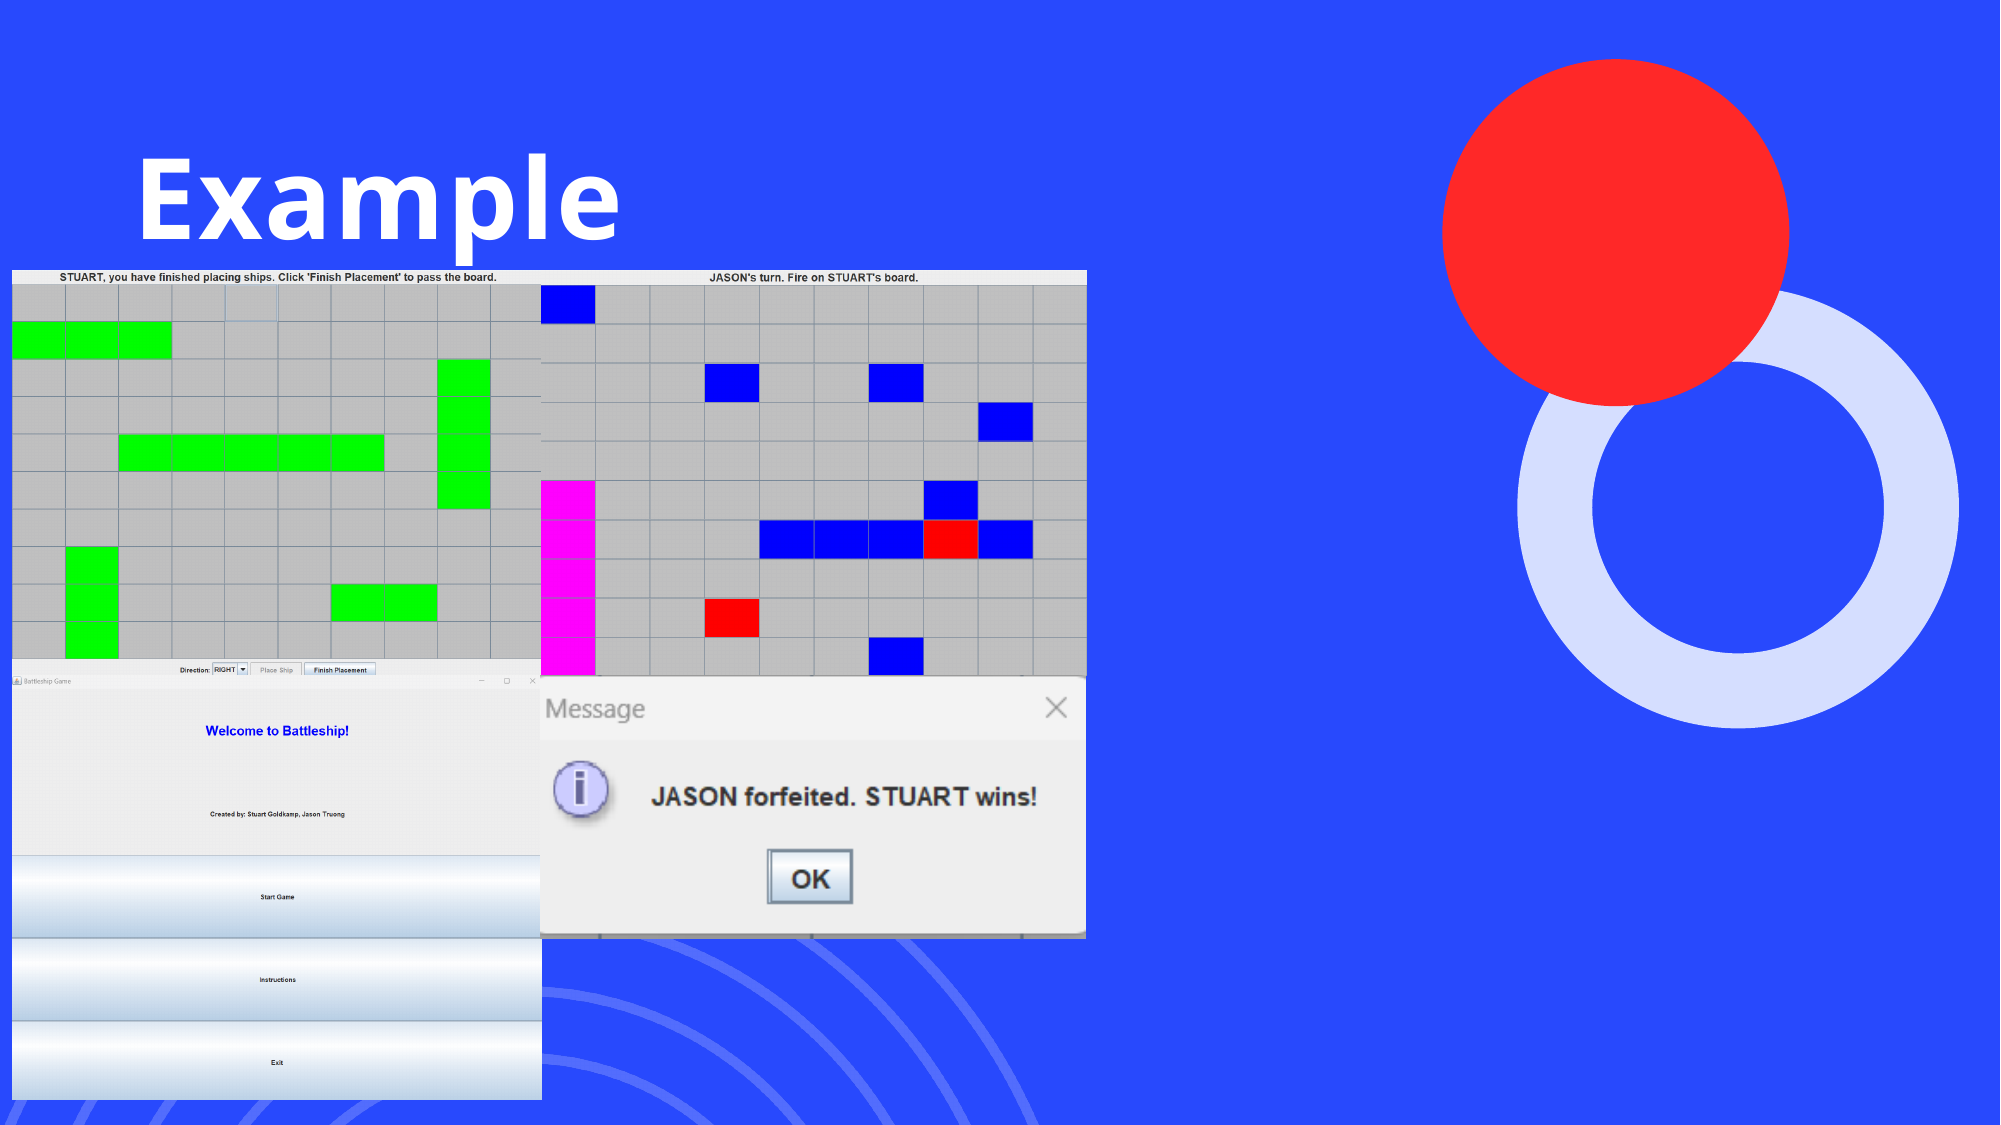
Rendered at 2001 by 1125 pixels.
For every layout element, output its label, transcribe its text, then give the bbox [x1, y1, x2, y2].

title Example [133, 135, 1183, 271]
picture [1214, 499, 1782, 1067]
picture [0, 270, 1087, 1125]
